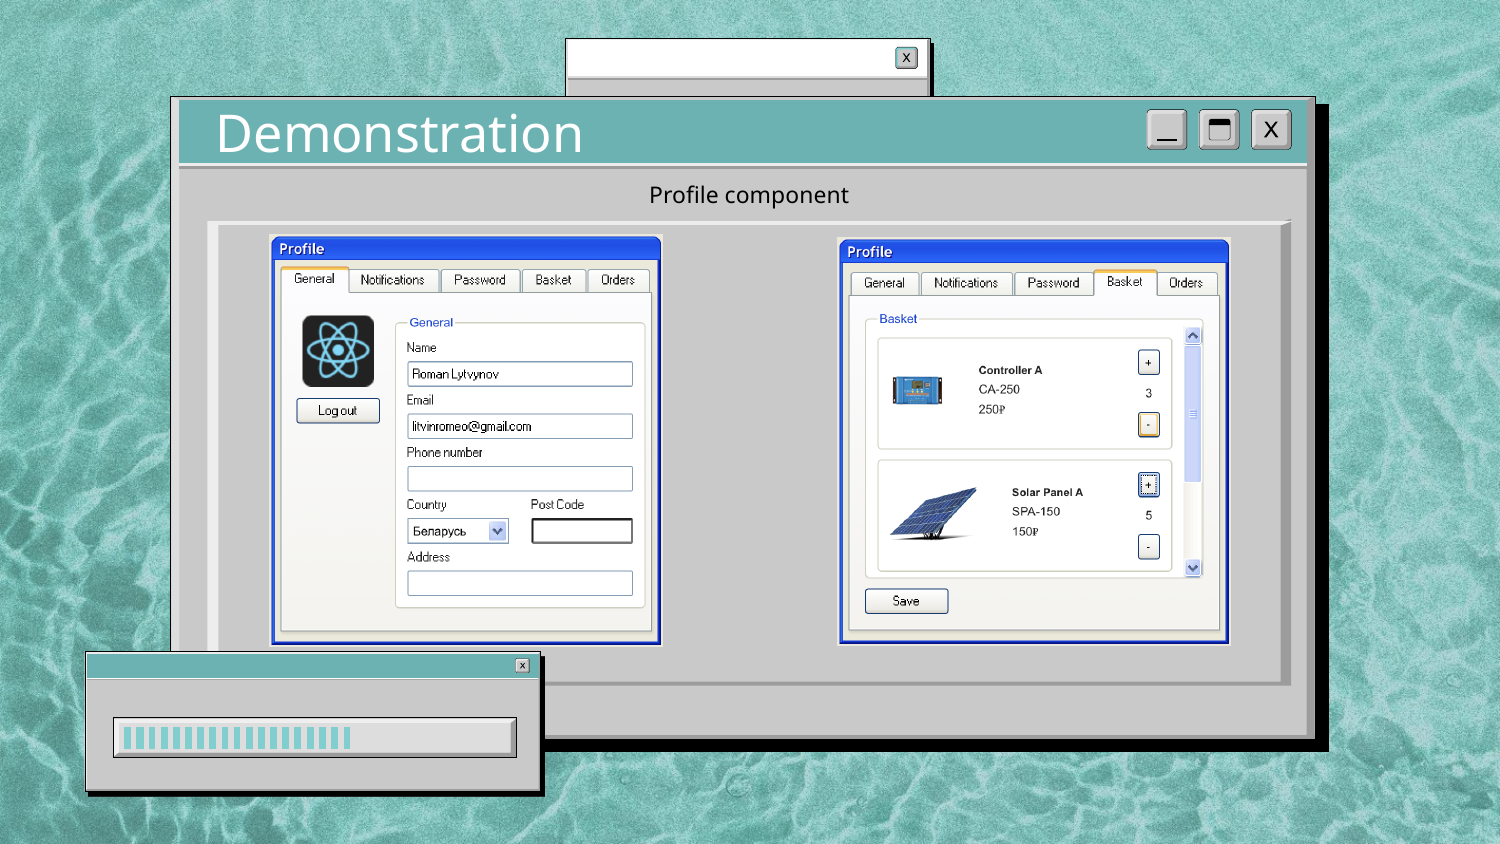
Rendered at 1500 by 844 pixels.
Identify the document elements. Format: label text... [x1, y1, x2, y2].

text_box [84, 651, 541, 792]
picture [269, 234, 663, 647]
title Demonstration [200, 84, 914, 94]
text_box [170, 95, 1330, 753]
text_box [1146, 109, 1292, 150]
picture [836, 237, 1231, 647]
